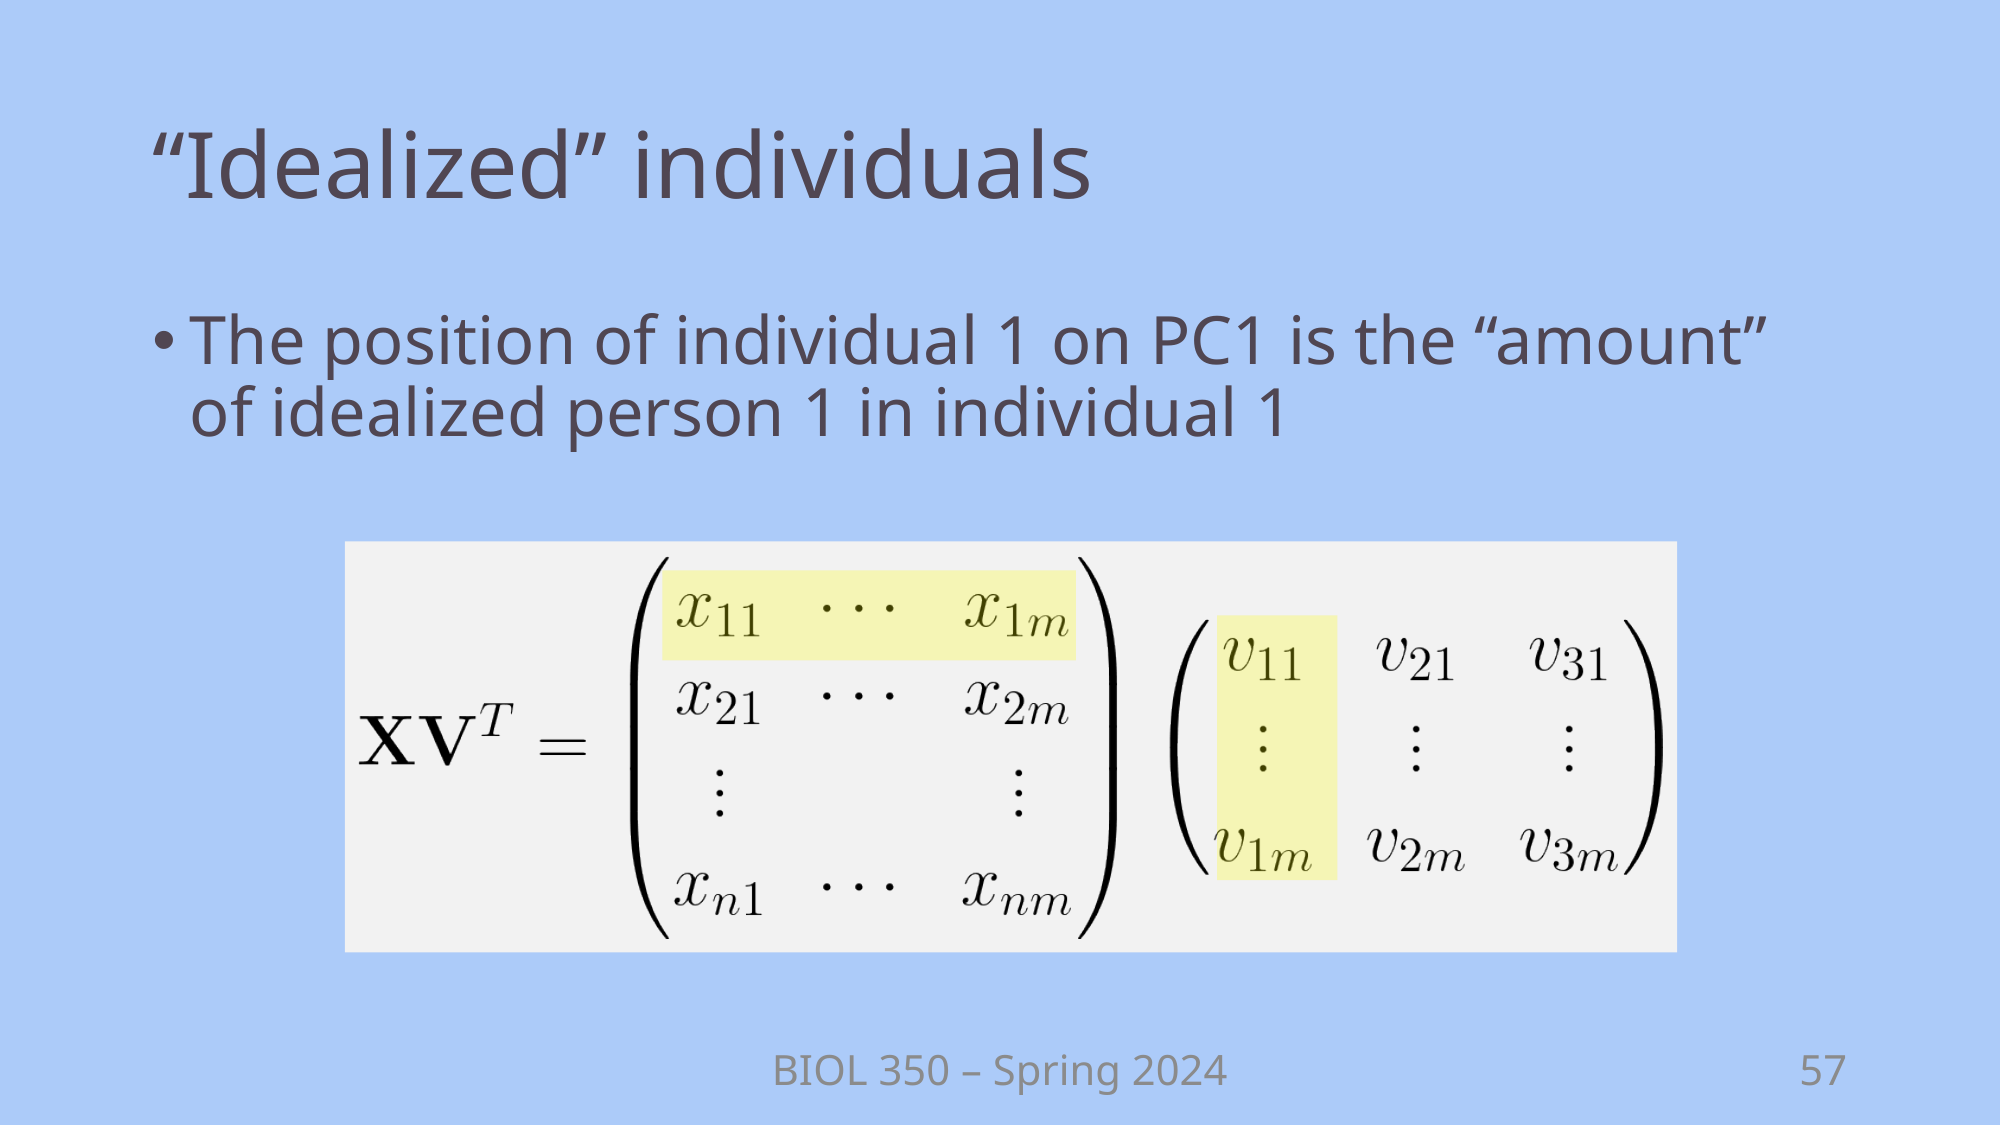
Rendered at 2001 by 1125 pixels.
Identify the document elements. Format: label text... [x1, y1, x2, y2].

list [358, 556, 1663, 939]
slide_number 57 [1412, 1042, 1863, 1103]
footer BIOL 350 – Spring 2024 [662, 1042, 1338, 1103]
title “Idealized” individuals [137, 59, 1863, 278]
list The position of individual 1 on PC1 is the “amount” of idealized person 1 in individual 1 [137, 299, 1863, 1014]
